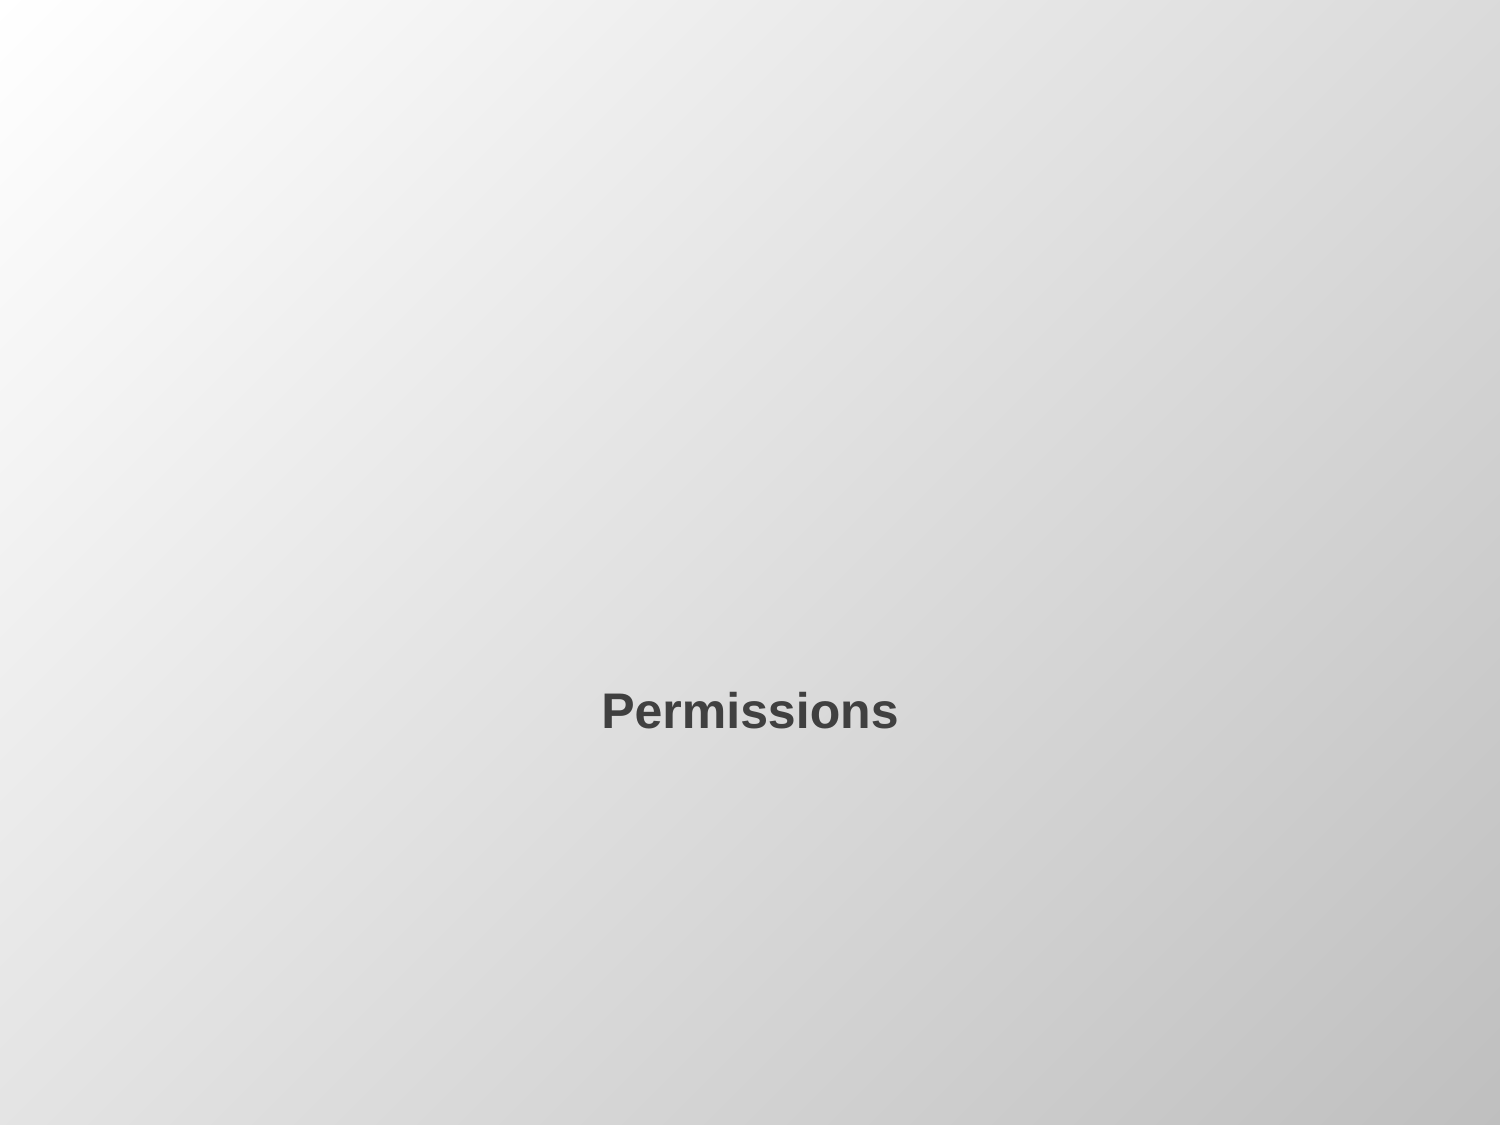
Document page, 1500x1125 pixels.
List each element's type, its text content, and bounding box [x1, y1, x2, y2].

title Permissions [0, 628, 1500, 789]
